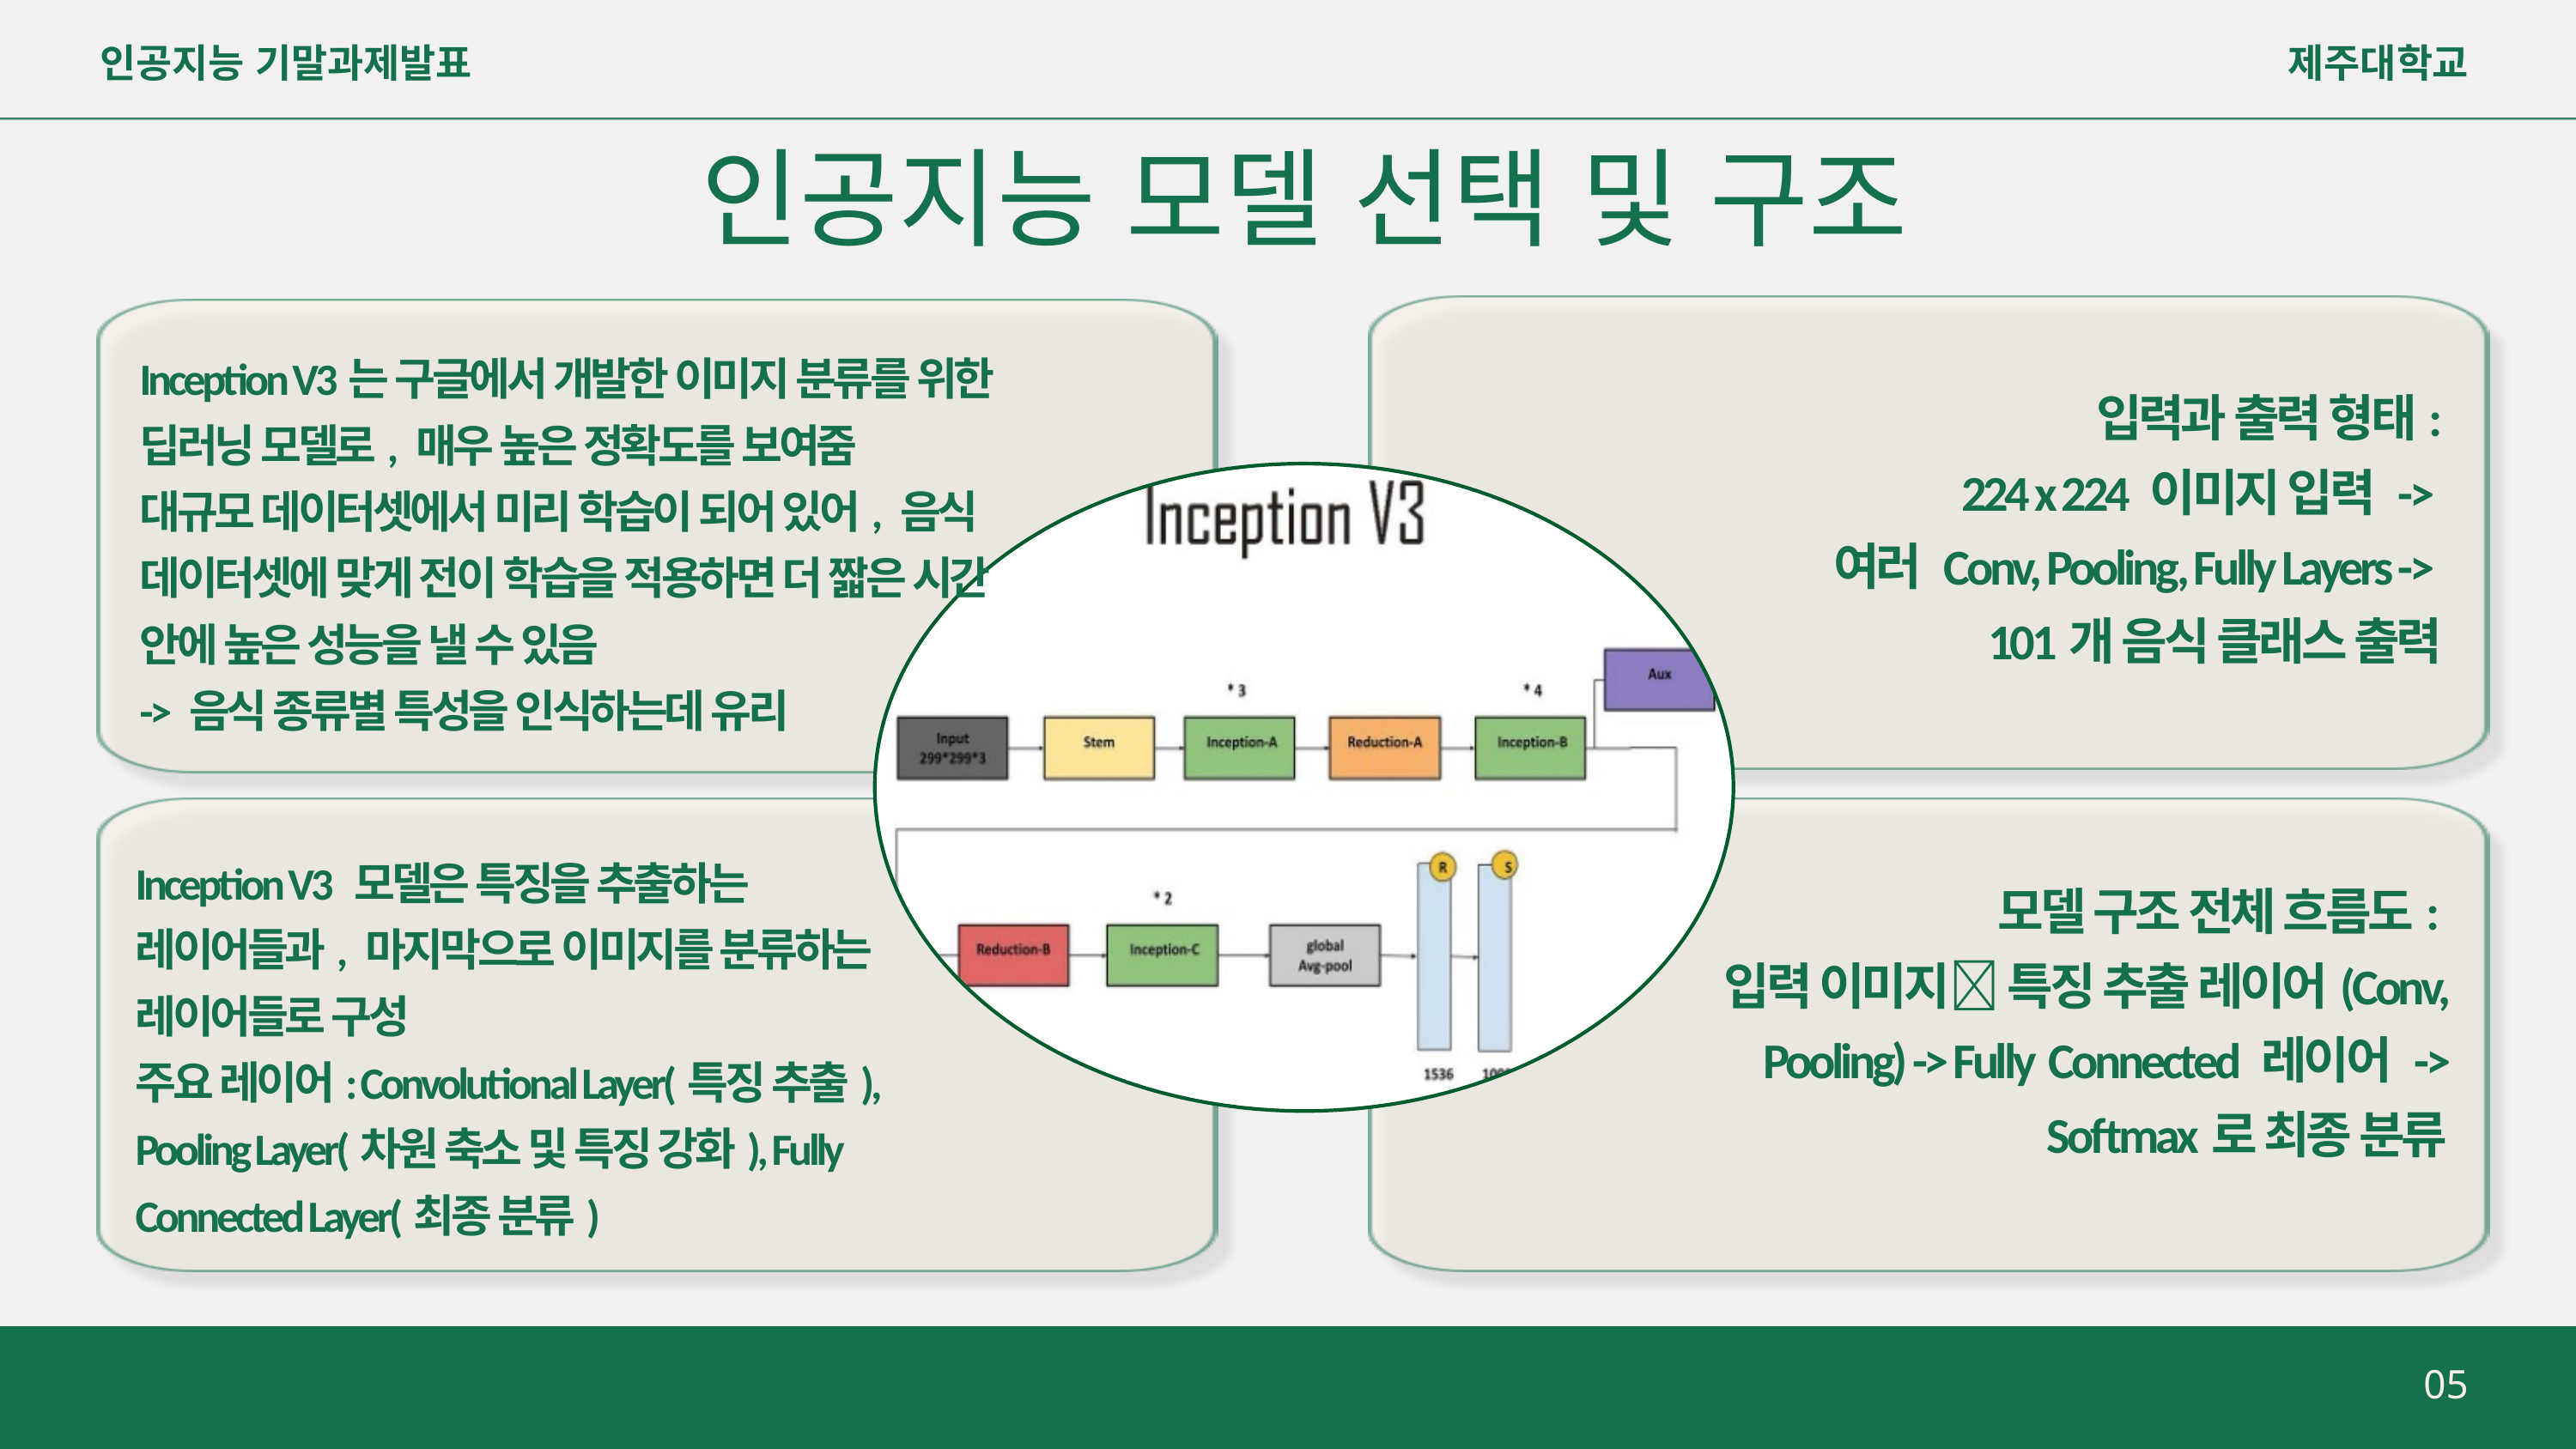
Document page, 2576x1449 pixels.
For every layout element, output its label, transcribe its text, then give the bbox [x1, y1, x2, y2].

picture [1368, 797, 2491, 1272]
text_box 인공지능 모델 선택 및 구조 [583, 144, 2026, 295]
picture [96, 797, 1218, 1272]
text_box [872, 461, 1735, 1113]
text_box 인공지능 기말과제발표 [100, 35, 586, 92]
picture [96, 299, 1218, 773]
picture [1368, 295, 2491, 771]
text_box 제주대학교 [1984, 35, 2469, 92]
picture [0, 1326, 2576, 1449]
